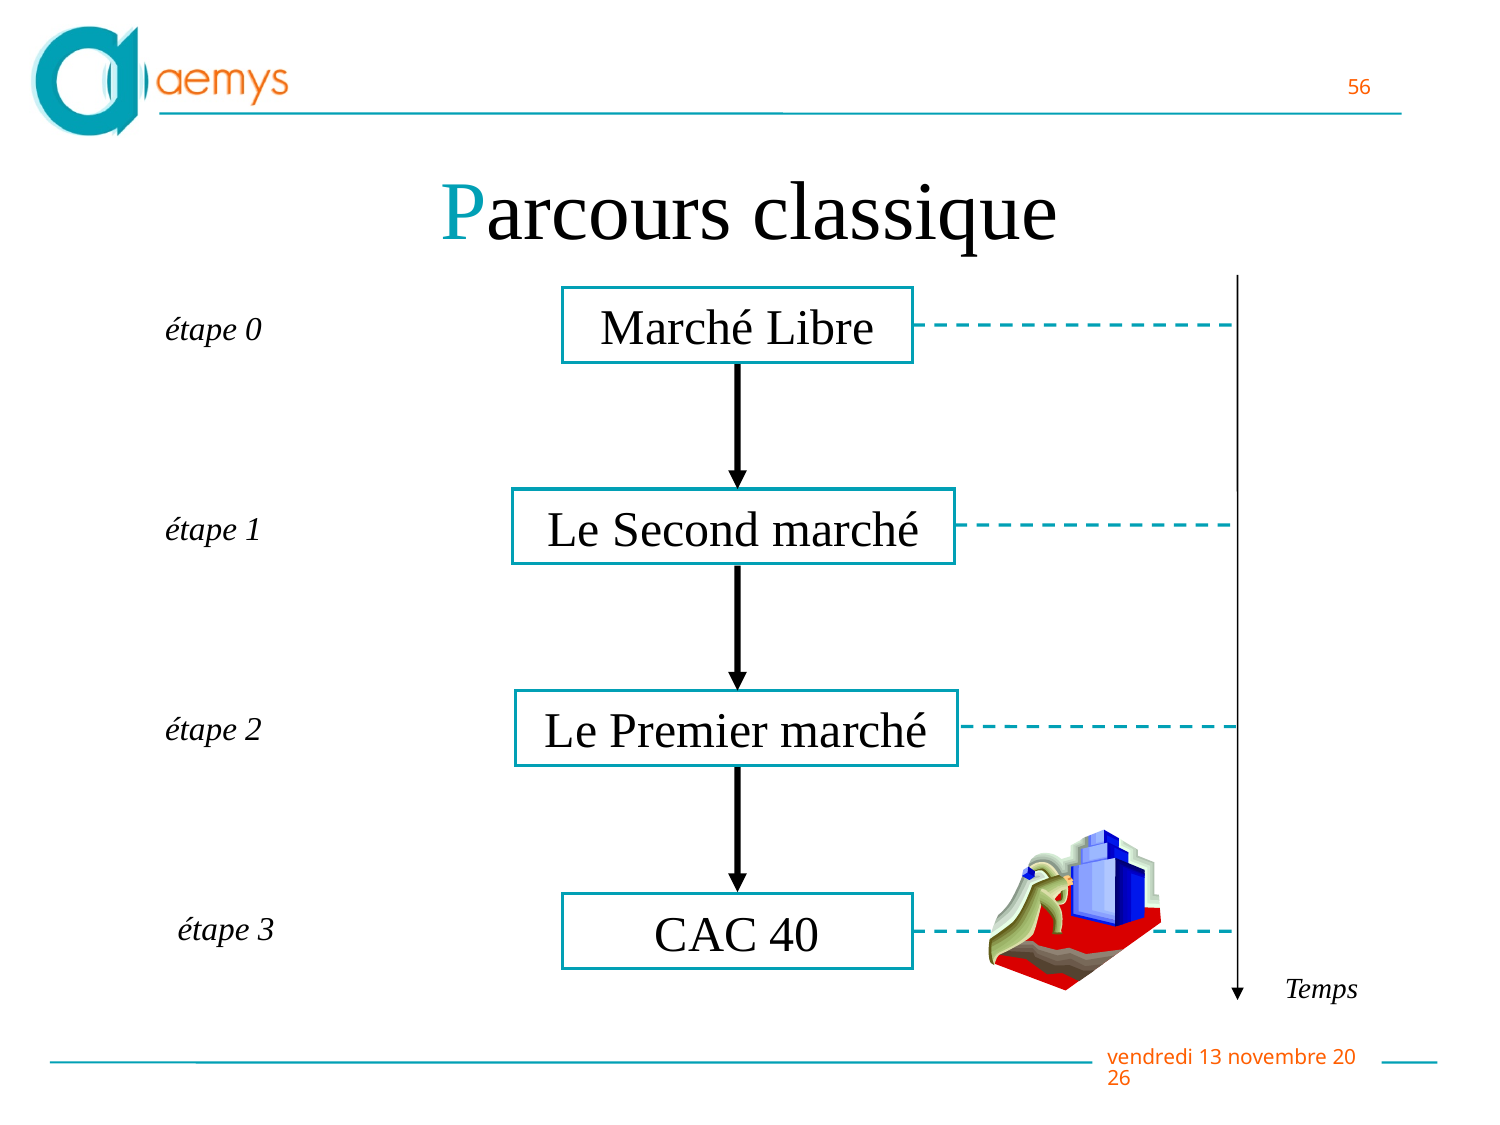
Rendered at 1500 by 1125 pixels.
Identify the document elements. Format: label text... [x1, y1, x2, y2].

text_box [731, 364, 744, 490]
text_box Temps [1269, 962, 1374, 1013]
picture [986, 827, 1163, 993]
text_box [731, 767, 744, 893]
text_box étape 0 [150, 299, 278, 355]
text_box étape 3 [162, 899, 290, 955]
text_box Le Premier marché [515, 690, 958, 766]
text_box étape 1 [150, 499, 278, 555]
text_box Le Second marché [512, 488, 955, 564]
text_box étape 2 [150, 699, 278, 755]
picture [29, 24, 290, 138]
text_box [731, 565, 744, 691]
text_box CAC 40 [562, 893, 913, 969]
text_box Parcours classique [112, 112, 1388, 300]
text_box Marché Libre [562, 287, 913, 363]
text_box [1231, 932, 1244, 1000]
